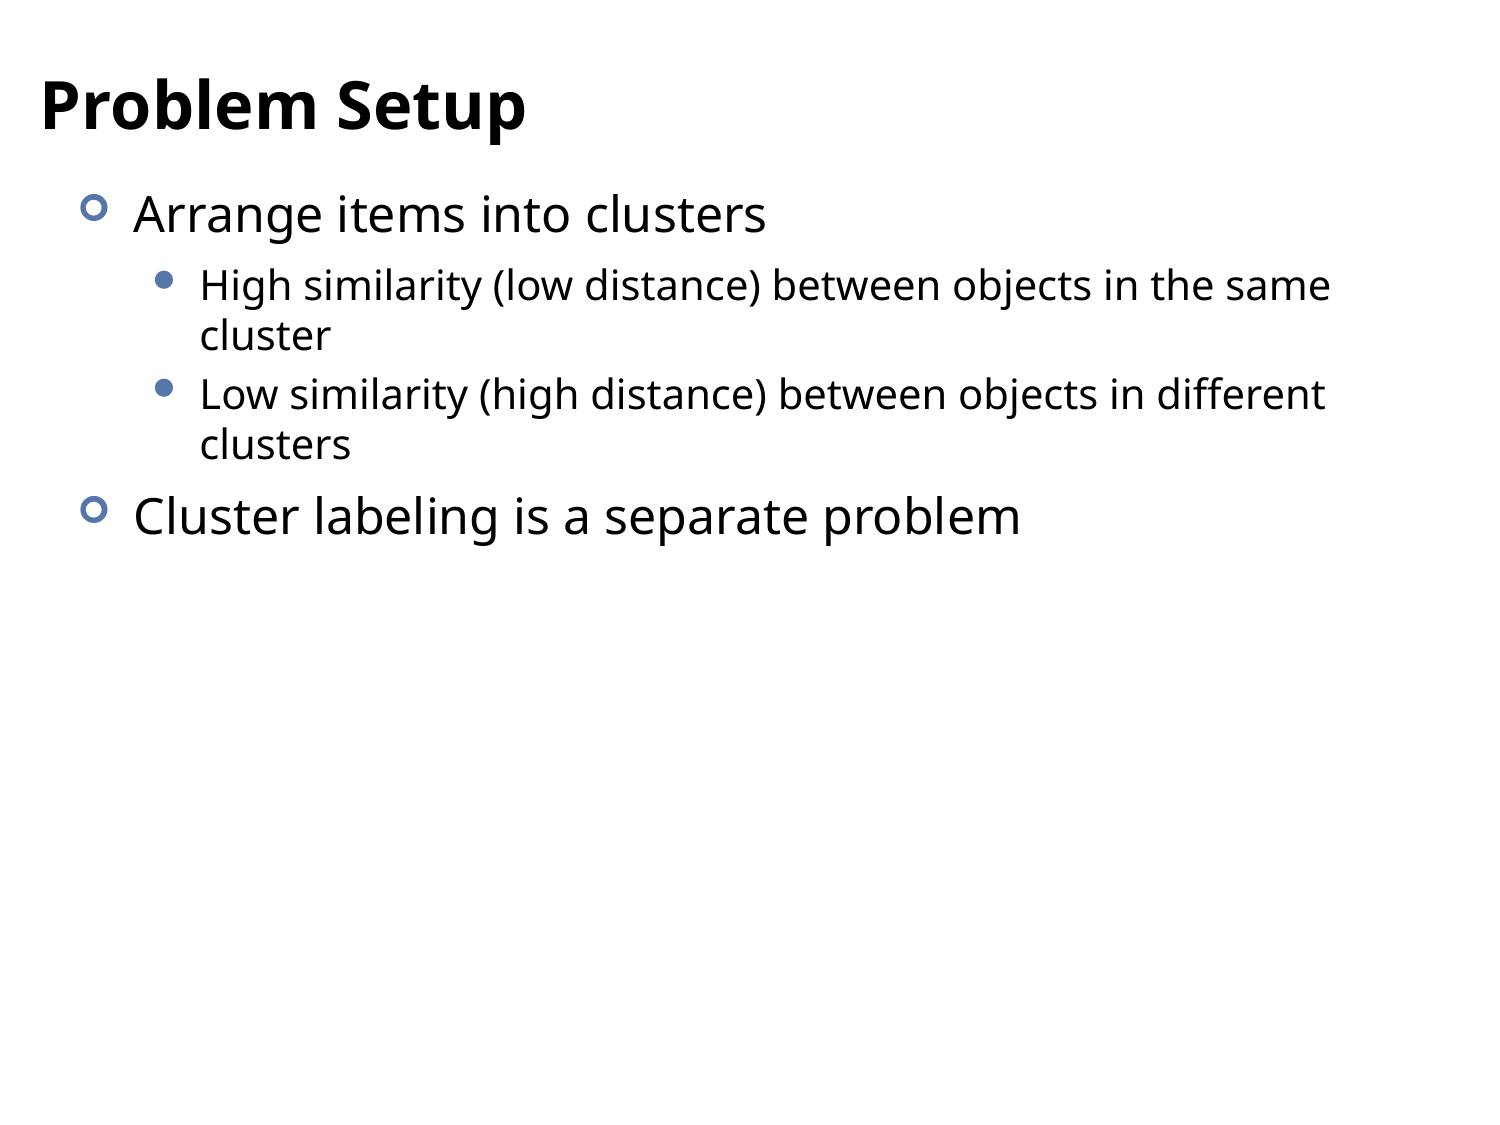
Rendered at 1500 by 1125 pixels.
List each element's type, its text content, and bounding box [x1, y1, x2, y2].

title Problem Setup [24, 18, 1451, 188]
list Arrange items into clusters High similarity (low distance) between objects in the same cluster Low similarity (high distance) between objects in different clusters Cluster labeling is a separate problem [62, 174, 1451, 1013]
